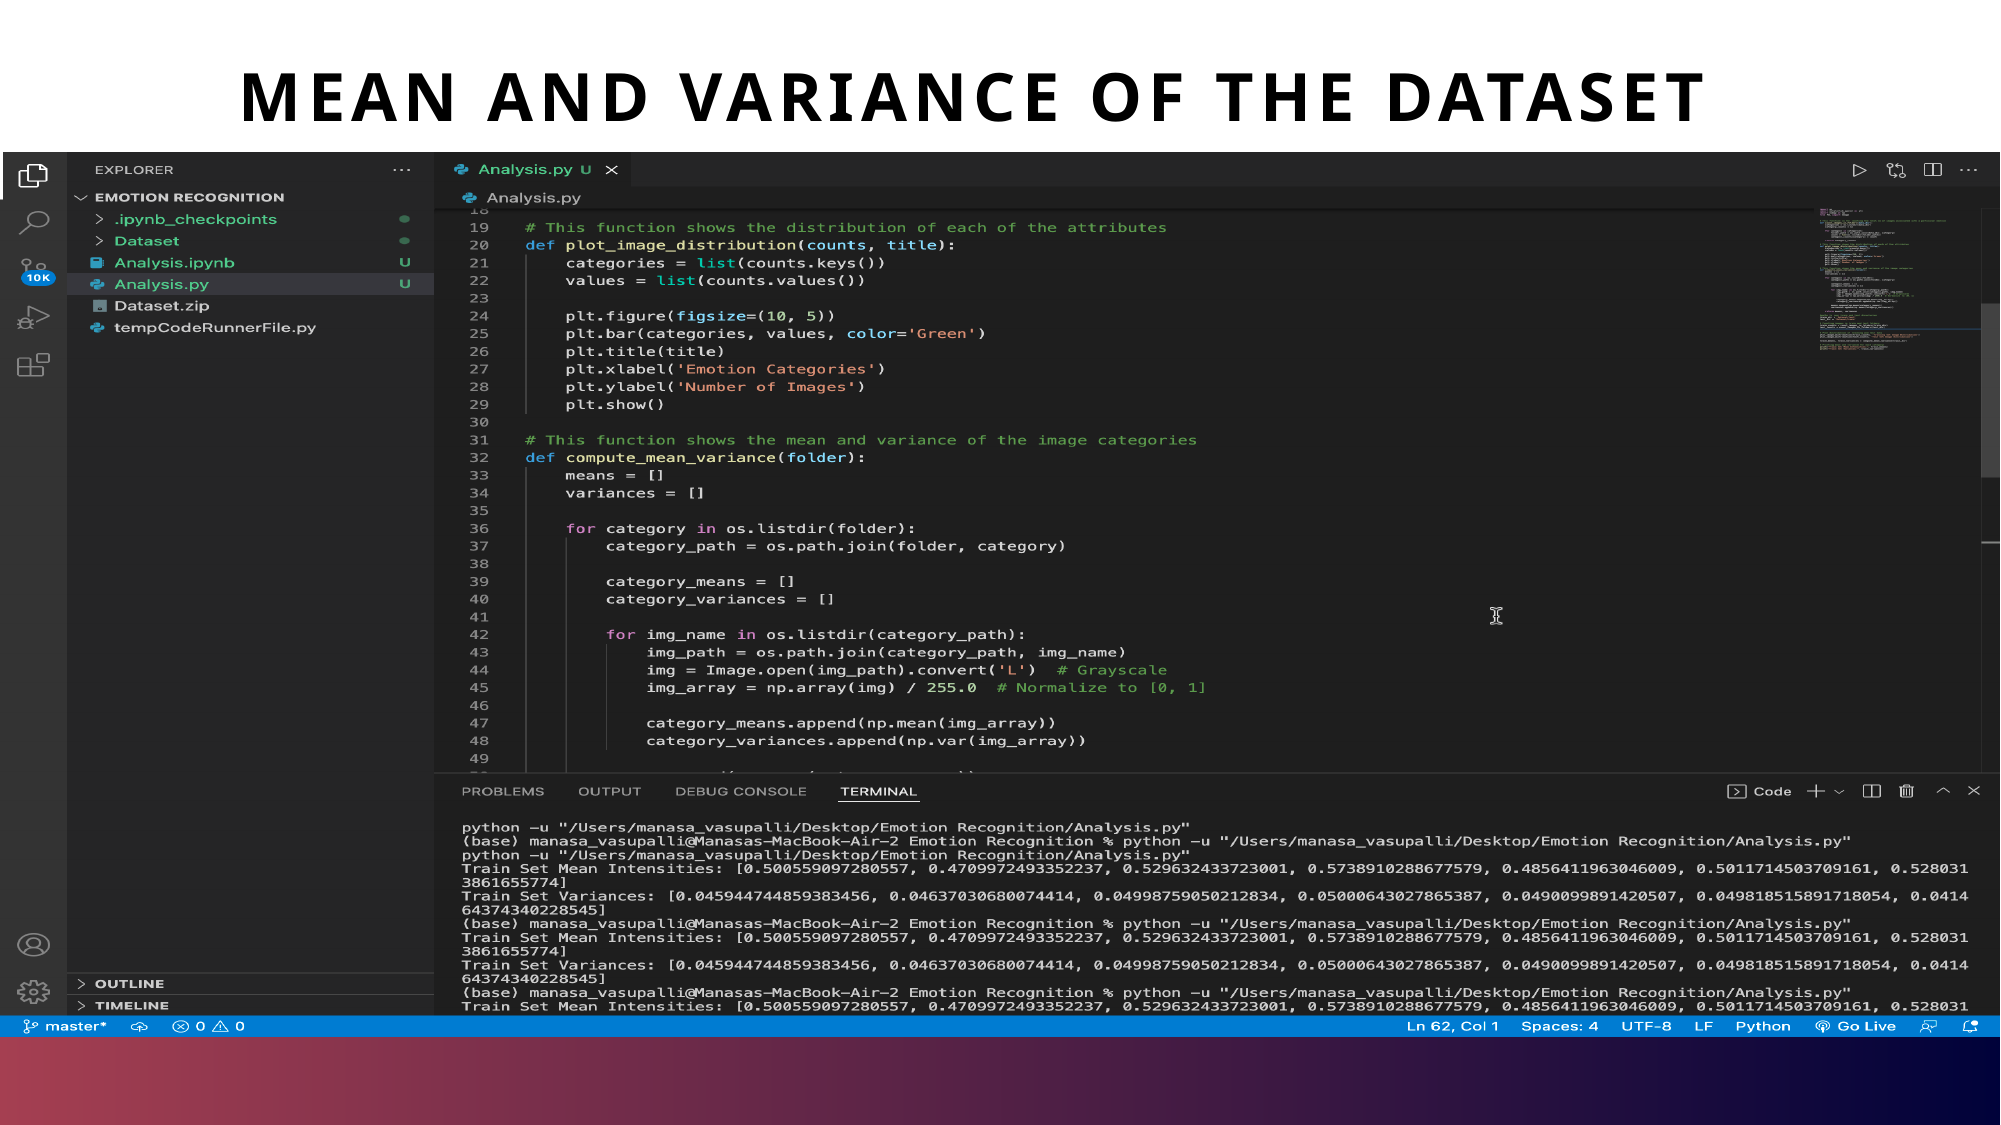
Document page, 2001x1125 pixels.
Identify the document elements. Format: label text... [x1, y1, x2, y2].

title mean and variance of the dataset [171, 22, 1775, 151]
picture [0, 151, 2000, 1038]
